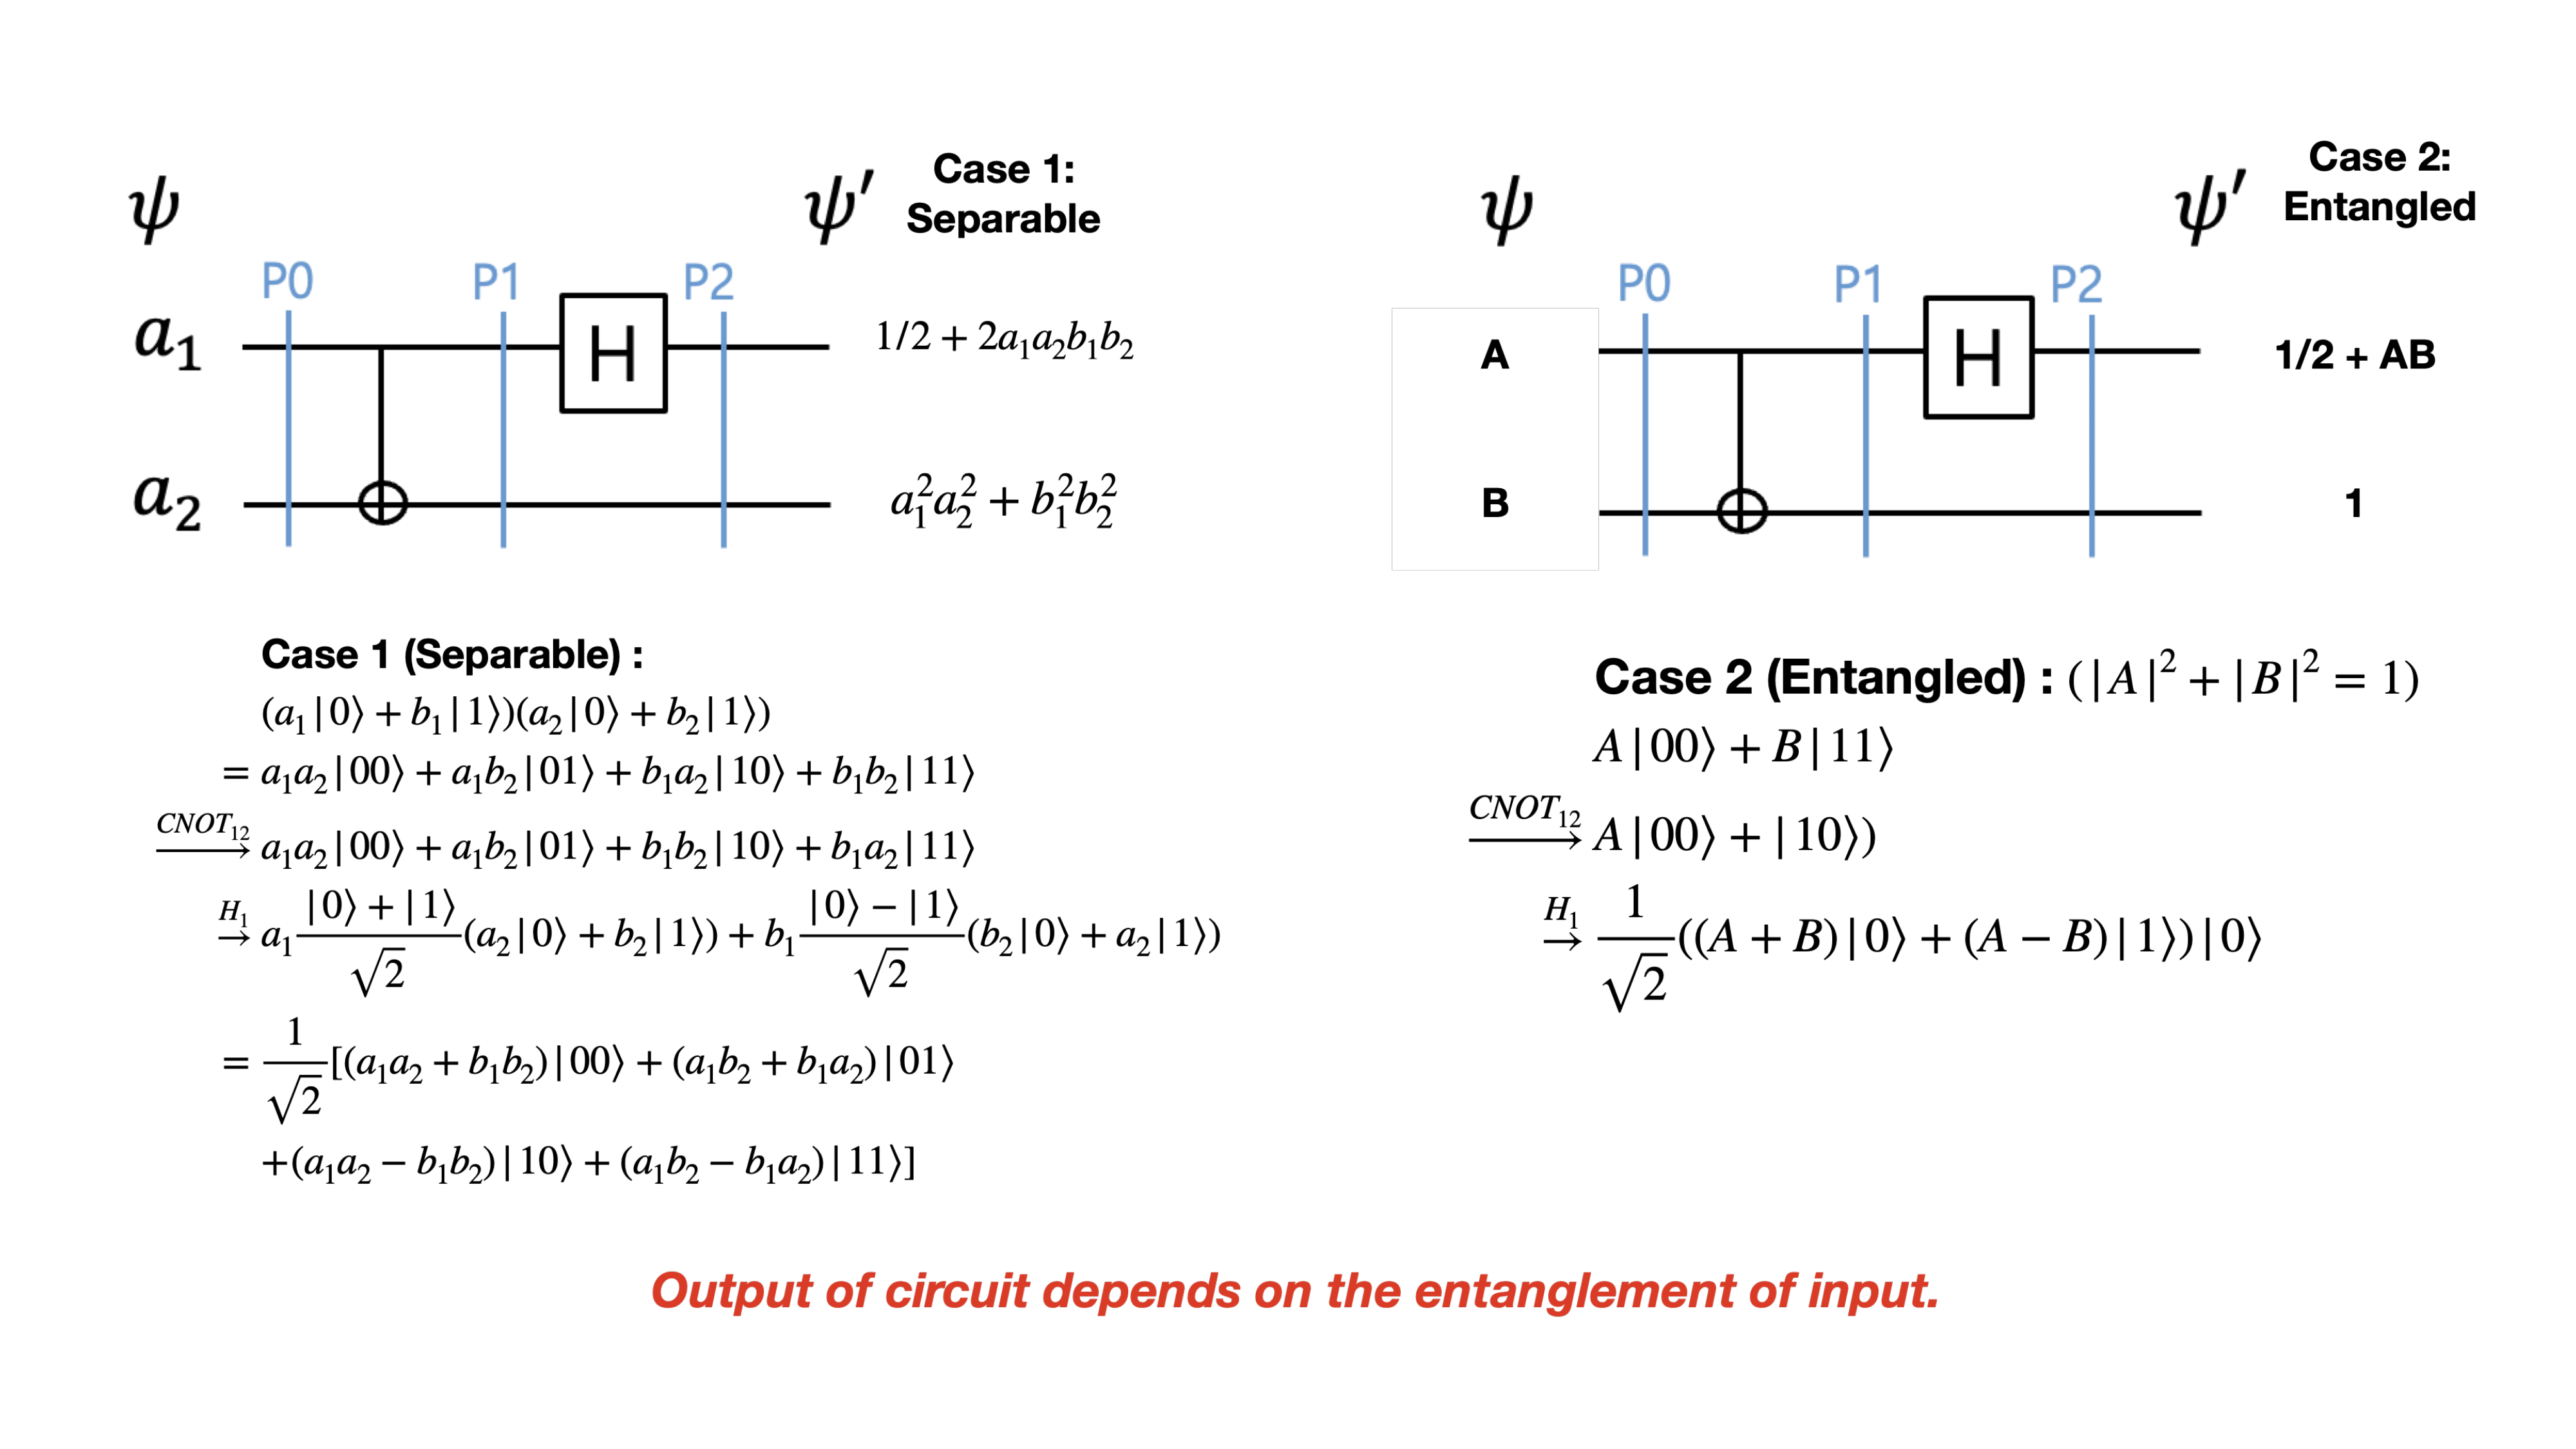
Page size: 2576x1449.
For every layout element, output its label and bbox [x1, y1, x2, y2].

picture [91, 124, 2485, 1325]
